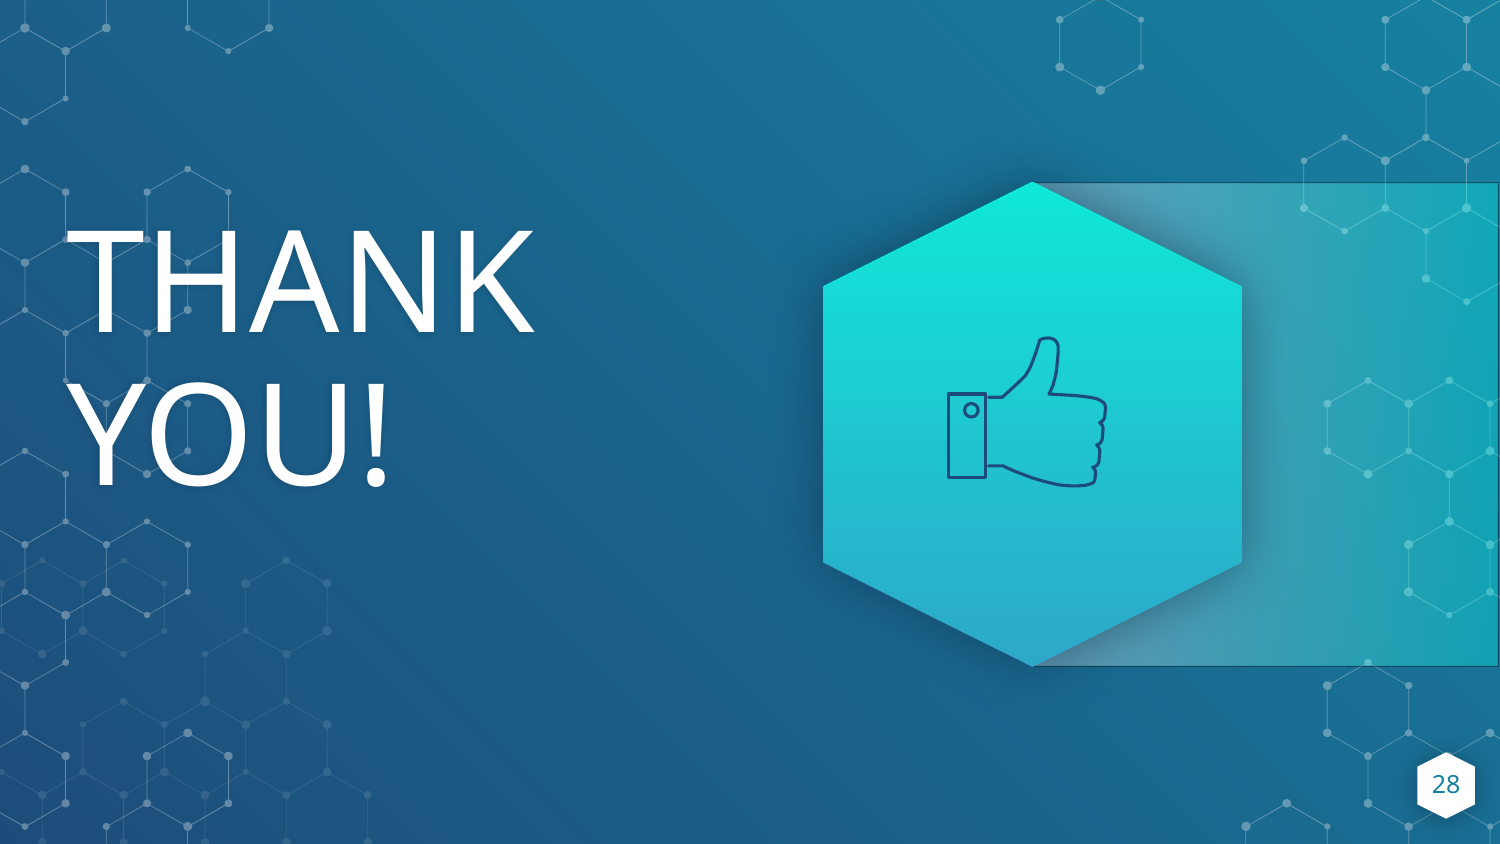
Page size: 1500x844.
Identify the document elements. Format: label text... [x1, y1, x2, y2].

title THANK YOU! [66, 356, 780, 516]
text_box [948, 337, 1106, 487]
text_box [822, 181, 1499, 668]
slide_number 28 [1417, 752, 1475, 819]
